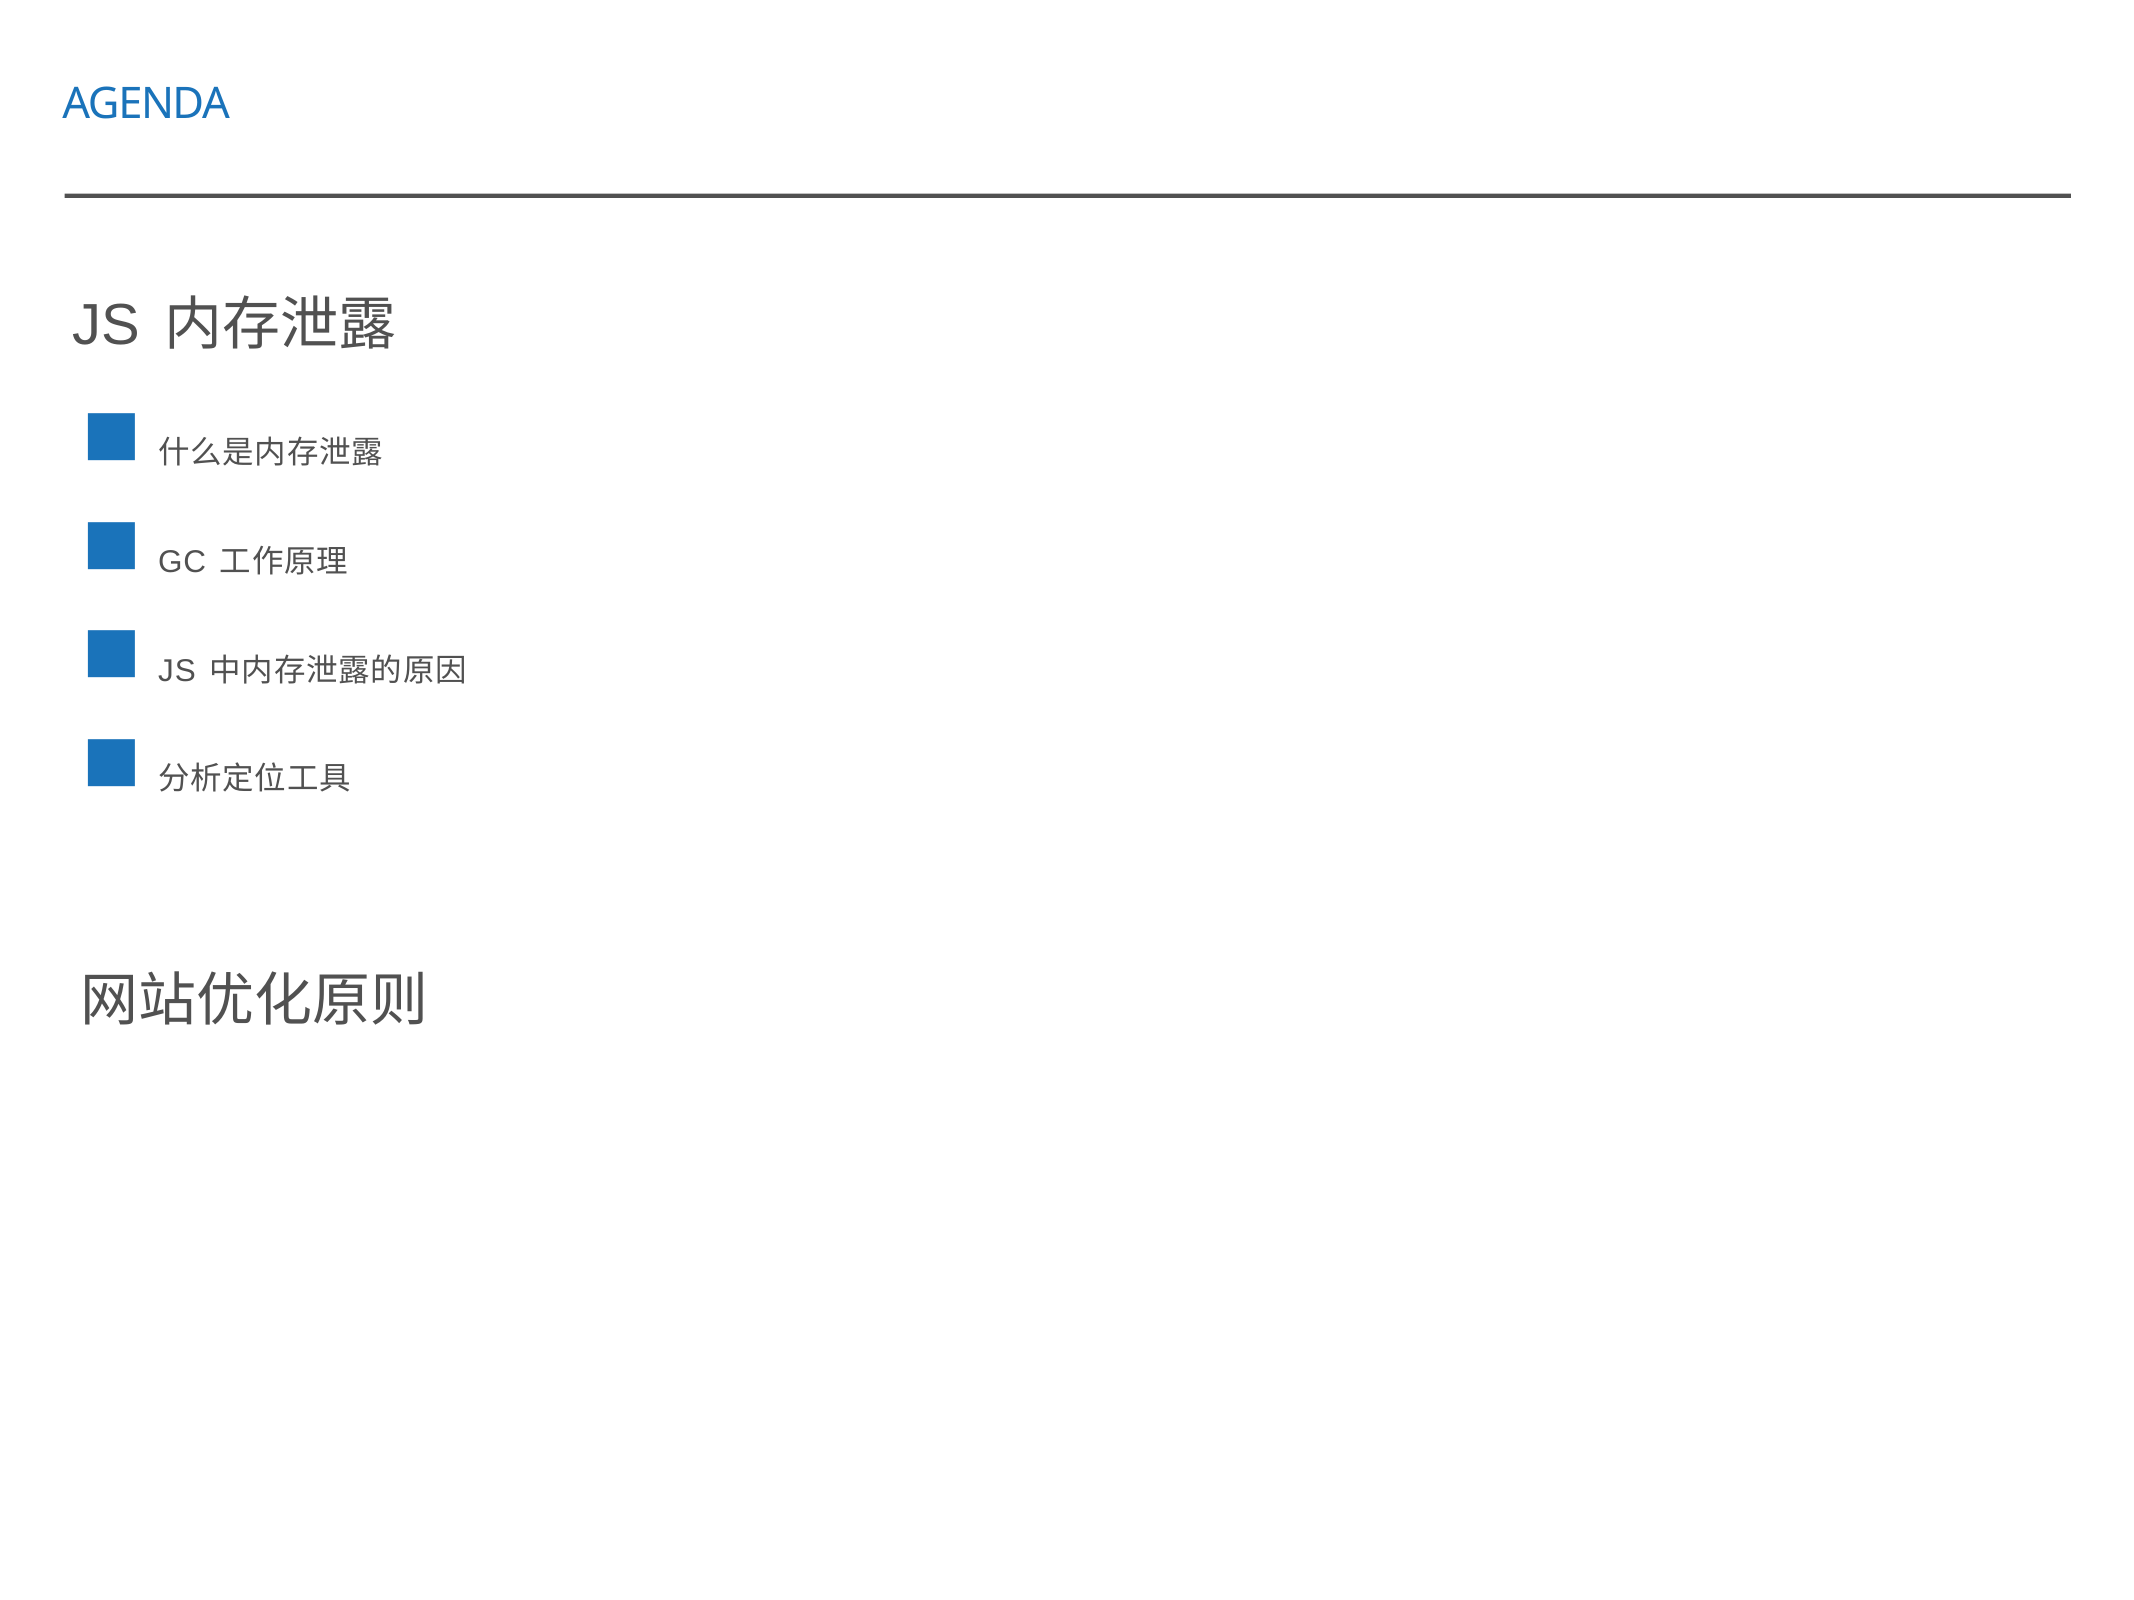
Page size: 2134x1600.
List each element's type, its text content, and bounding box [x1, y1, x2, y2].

text_box AGENDA [62, 51, 2071, 170]
text_box 网站优化原则 [72, 943, 1348, 1165]
text_box JS内存泄露 什么是内存泄露 GC工作原理 JS中内存泄露的原因 分析定位工具 [72, 275, 1746, 1325]
